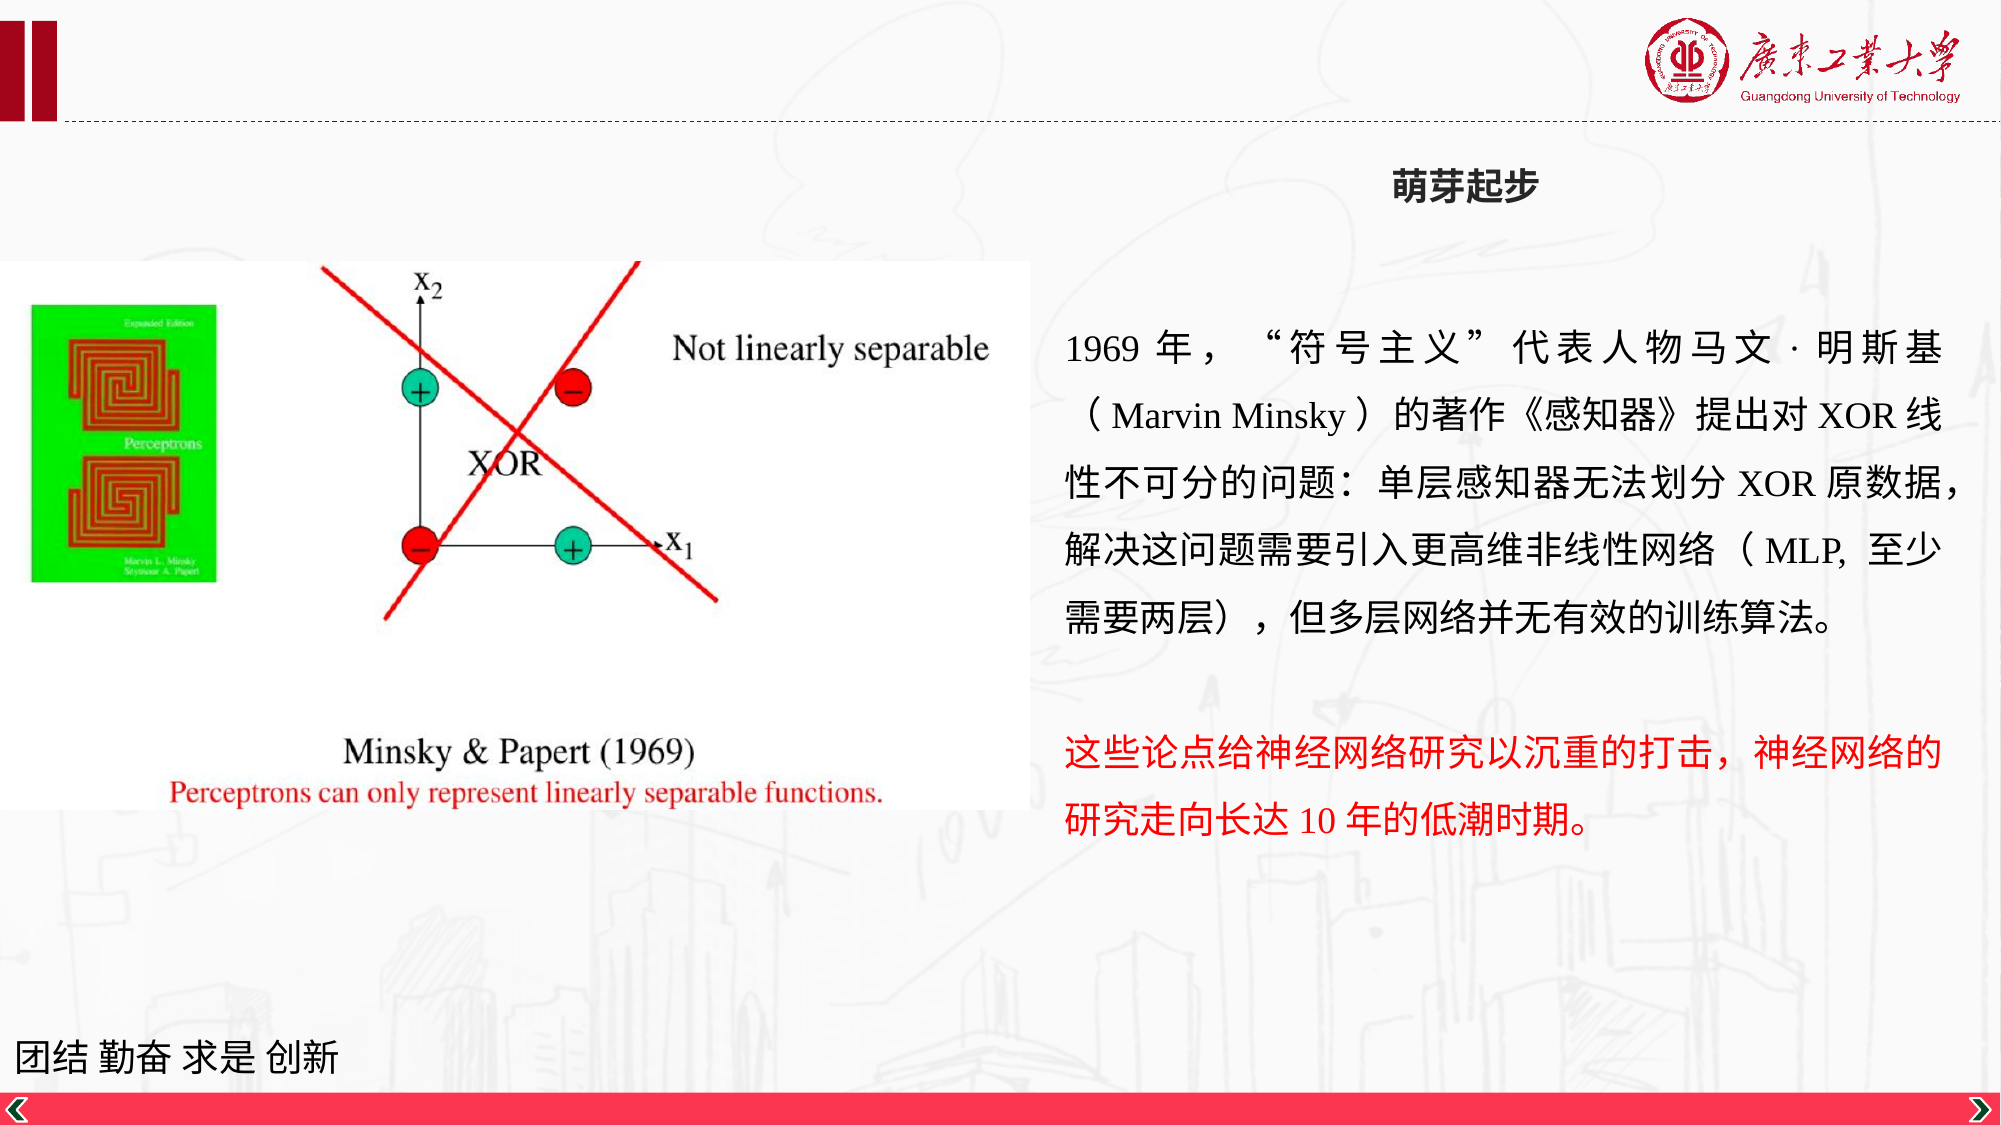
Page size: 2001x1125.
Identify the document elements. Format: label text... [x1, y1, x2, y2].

picture [1645, 18, 1960, 103]
picture [0, 261, 1030, 810]
text_box 萌芽起步 [1313, 165, 1620, 206]
text_box 1969年，“符号主义”代表人物马文·明斯基（Marvin Minsky）的著作《感知器》提出对XOR线性不可分的问题：单层感知器无法划分XOR原数据，解决这问题需要引入更高维非线性网络（MLP, 至少需要两层），但多层网络并无有效的训练算法。 这些论点给神经网络研究以沉重的打击，神经网络的研究走向长达10年的低潮时期。 [1049, 293, 1959, 849]
